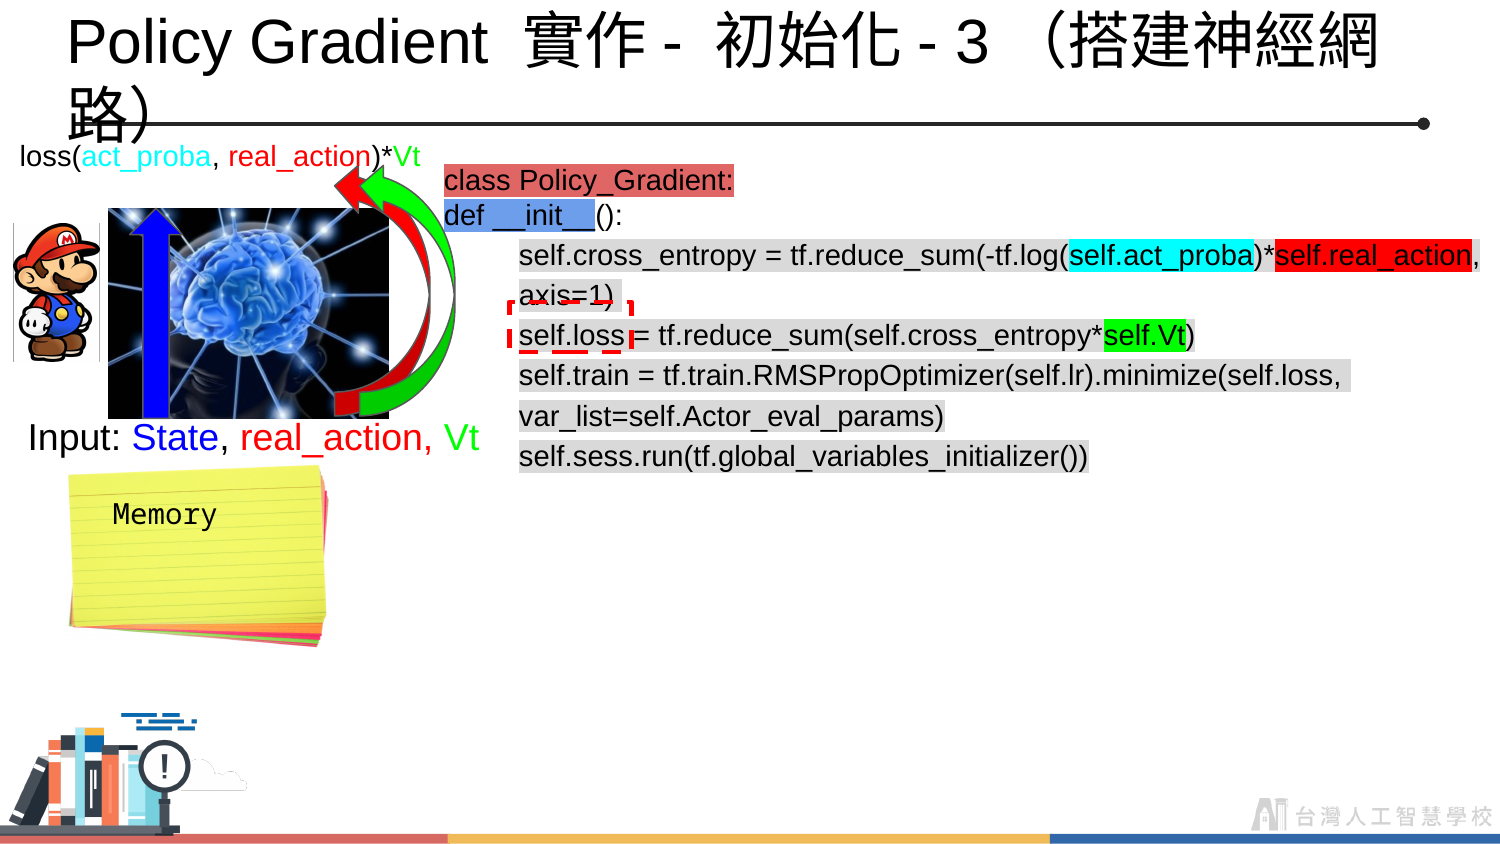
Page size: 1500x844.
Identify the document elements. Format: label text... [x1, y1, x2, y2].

text_box [334, 184, 376, 206]
text_box [359, 165, 455, 409]
text_box Policy Gradient 實作- 初始化- 3（搭建神經網路） [51, 29, 1449, 124]
picture [0, 713, 247, 836]
picture [13, 223, 100, 362]
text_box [57, 463, 339, 653]
text_box class Policy_Gradient: def __init__(): self.cross_entropy = tf.reduce_sum(-tf.log(self.act_proba)*self.real_action, axis=1) self.loss = tf.reduce_sum(self.cross_entropy*self.Vt) self.train = tf.train.RMSPropOptimizer(self.lr).minimize(self.loss, var_list=self.Actor_eval_params) self.sess.run(tf.global_variables_initializer()) [428, 146, 1500, 777]
text_box loss(act_proba, real_action)*Vt [4, 122, 649, 184]
text_box Input: State, real_action, Vt [12, 398, 554, 482]
text_box [509, 302, 632, 352]
picture [108, 208, 389, 419]
text_box [384, 202, 430, 376]
